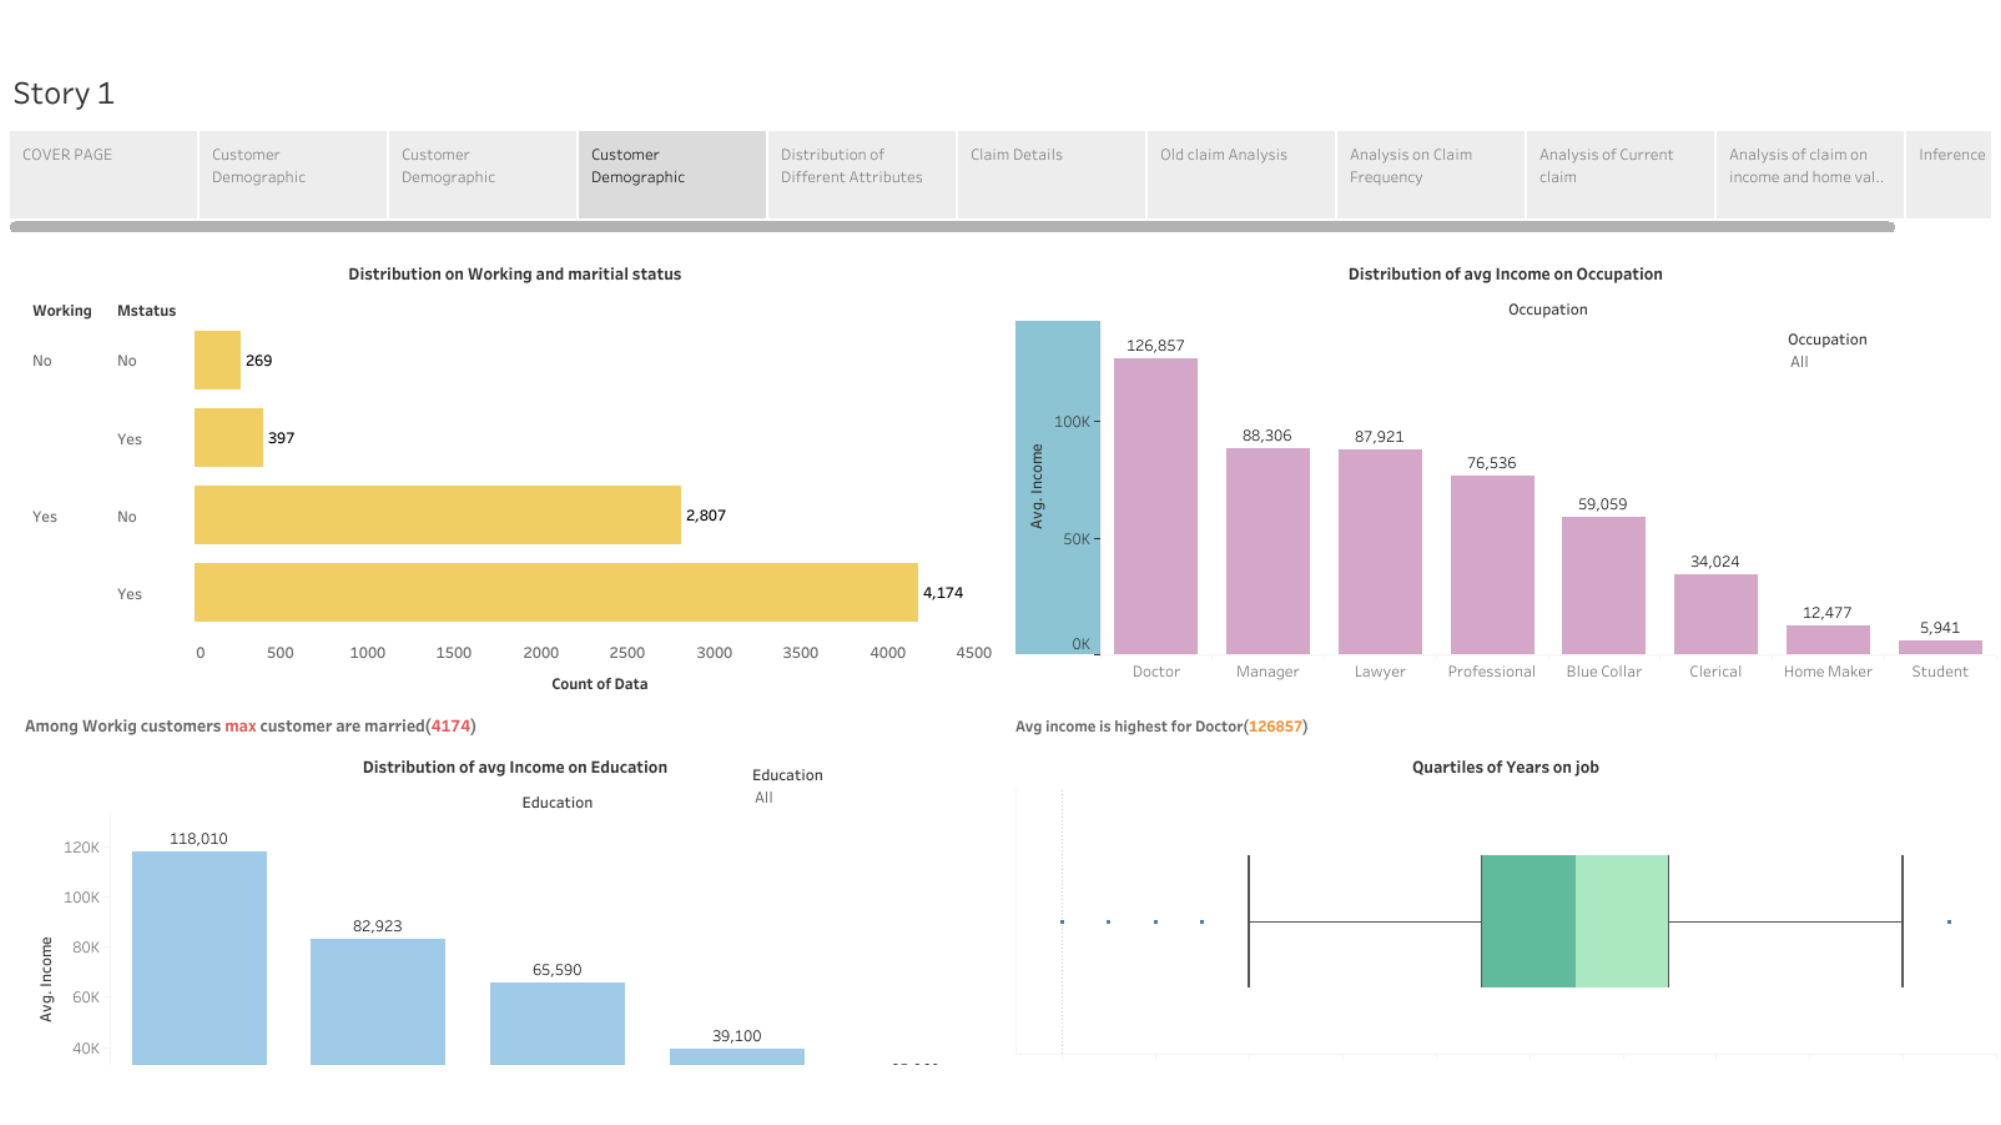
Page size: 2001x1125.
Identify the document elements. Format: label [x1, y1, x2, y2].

picture [0, 60, 2000, 1065]
